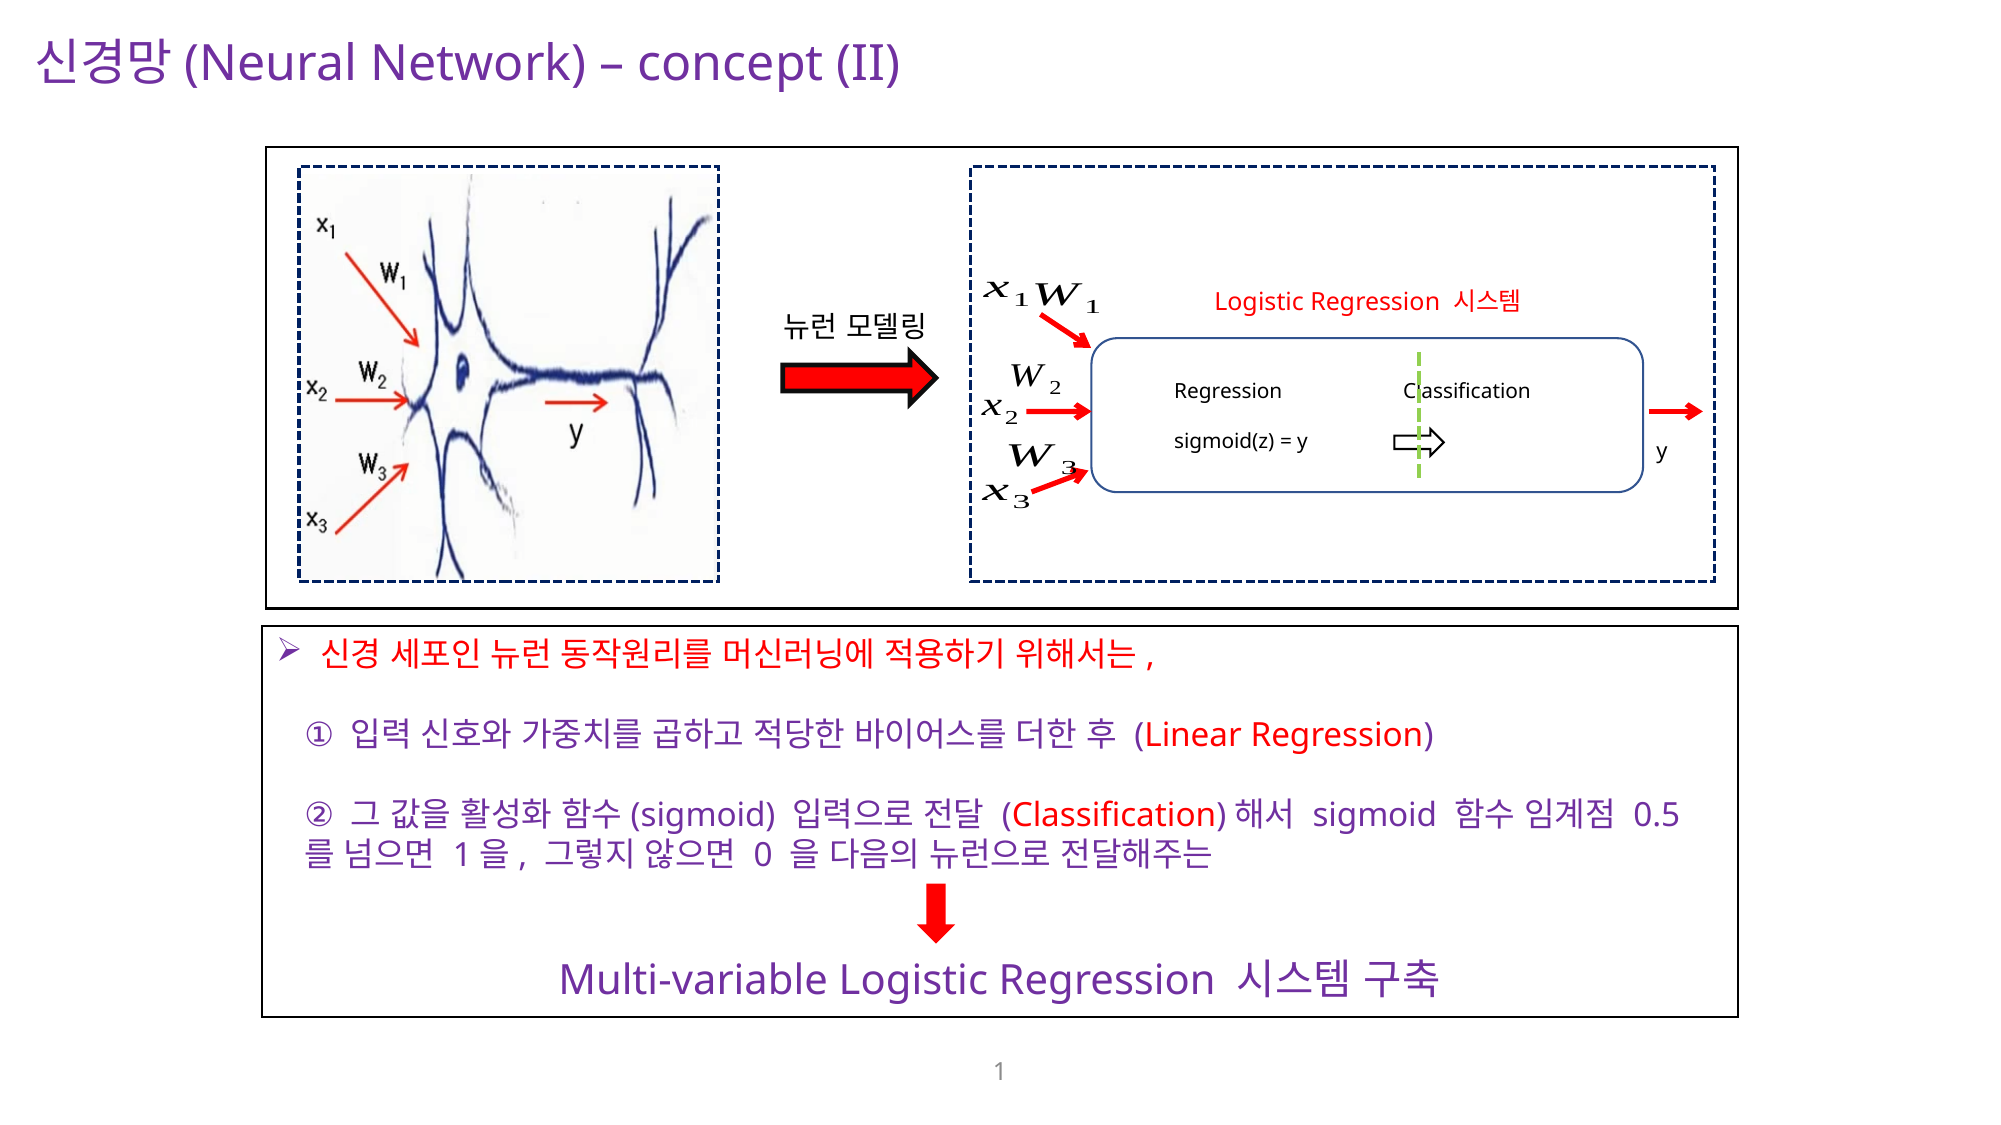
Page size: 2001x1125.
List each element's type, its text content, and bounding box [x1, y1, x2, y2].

text_box y [1641, 428, 1692, 470]
text_box [1393, 434, 1419, 451]
footer 1 [662, 1042, 1338, 1103]
text_box 신경망(Neural Network) – concept (II) [19, 23, 1535, 98]
text_box [781, 351, 938, 407]
text_box [298, 166, 720, 179]
text_box [1420, 426, 1446, 459]
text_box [1040, 314, 1091, 348]
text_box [1031, 470, 1089, 492]
text_box [969, 166, 1716, 582]
text_box 뉴런 모델링 [768, 301, 942, 351]
text_box [265, 146, 1739, 610]
text_box 신경 세포인 뉴런 동작원리를 머신러닝에 적용하기 위해서는, ① 입력 신호와 가중치를 곱하고 적당한 바이어스를 더한 후 (Linear Regression) ② 그 값을 활성화 함수(sigmoid) 입력으로 전달 (Classification)해서 sigmoid 함수 임계점 0.5 를 넘으면 1을, 그렇지 않으면 0 을 다음의 뉴런으로 전달해주는 Multi-variable Logistic Regression 시스템 구축 [261, 625, 1739, 1018]
picture [298, 174, 719, 582]
text_box [914, 882, 958, 946]
text_box Logistic Regression 시스템 [1199, 278, 1537, 324]
